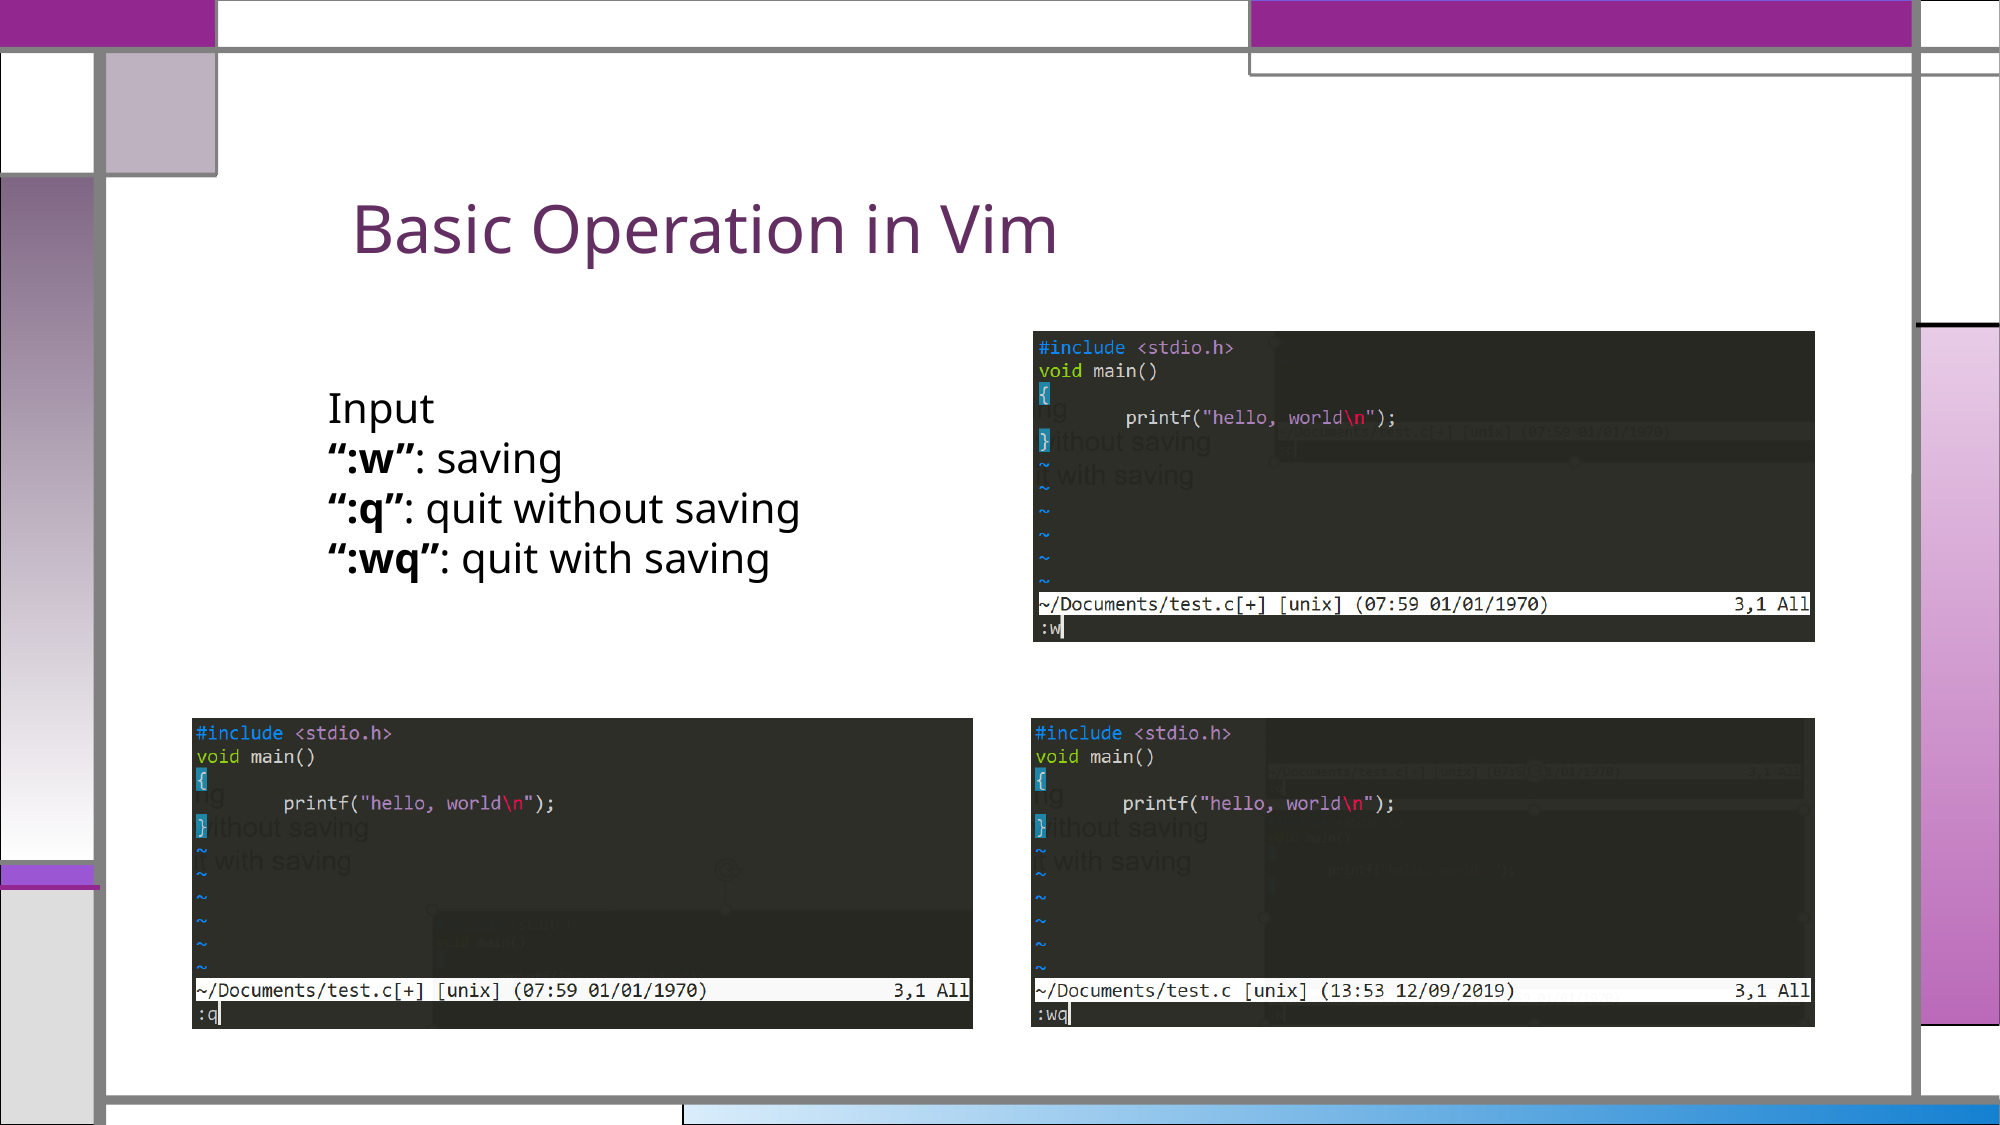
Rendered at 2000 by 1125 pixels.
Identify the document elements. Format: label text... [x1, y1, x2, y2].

picture [192, 718, 973, 1029]
title Basic Operation in Vim [249, 87, 1825, 275]
text_box Input “:w”: saving “:q”: quit without saving “:wq”: quit with saving [313, 374, 817, 639]
picture [1033, 331, 1815, 642]
picture [1031, 718, 1815, 1027]
